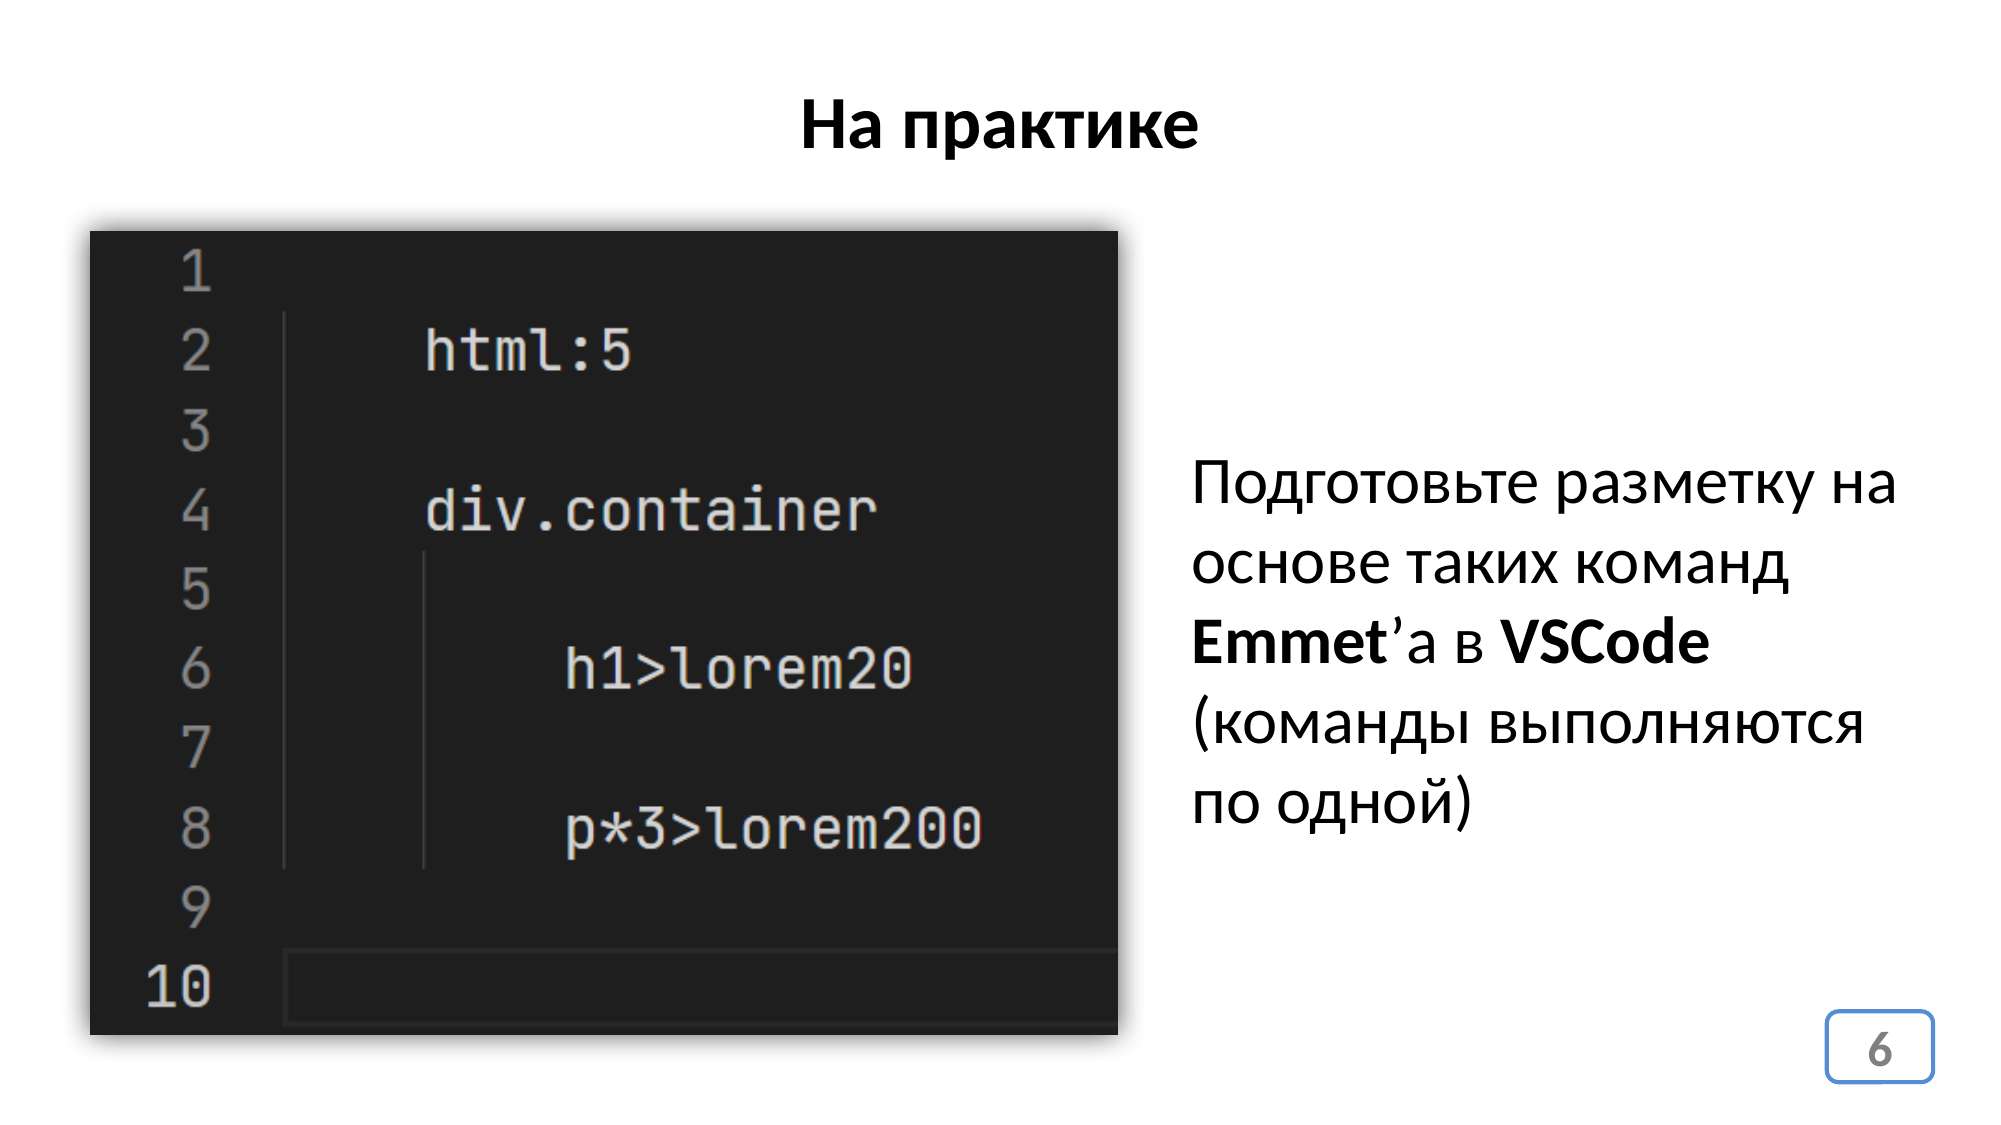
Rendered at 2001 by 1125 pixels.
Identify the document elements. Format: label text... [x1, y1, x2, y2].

text_box 6 [1824, 1009, 1936, 1085]
picture [90, 231, 1119, 1036]
text_box Подготовьте разметку на основе таких команд Emmet’а в VSCode (команды выполняются по одной) [1177, 429, 1928, 845]
text_box На практике [0, 66, 2000, 172]
